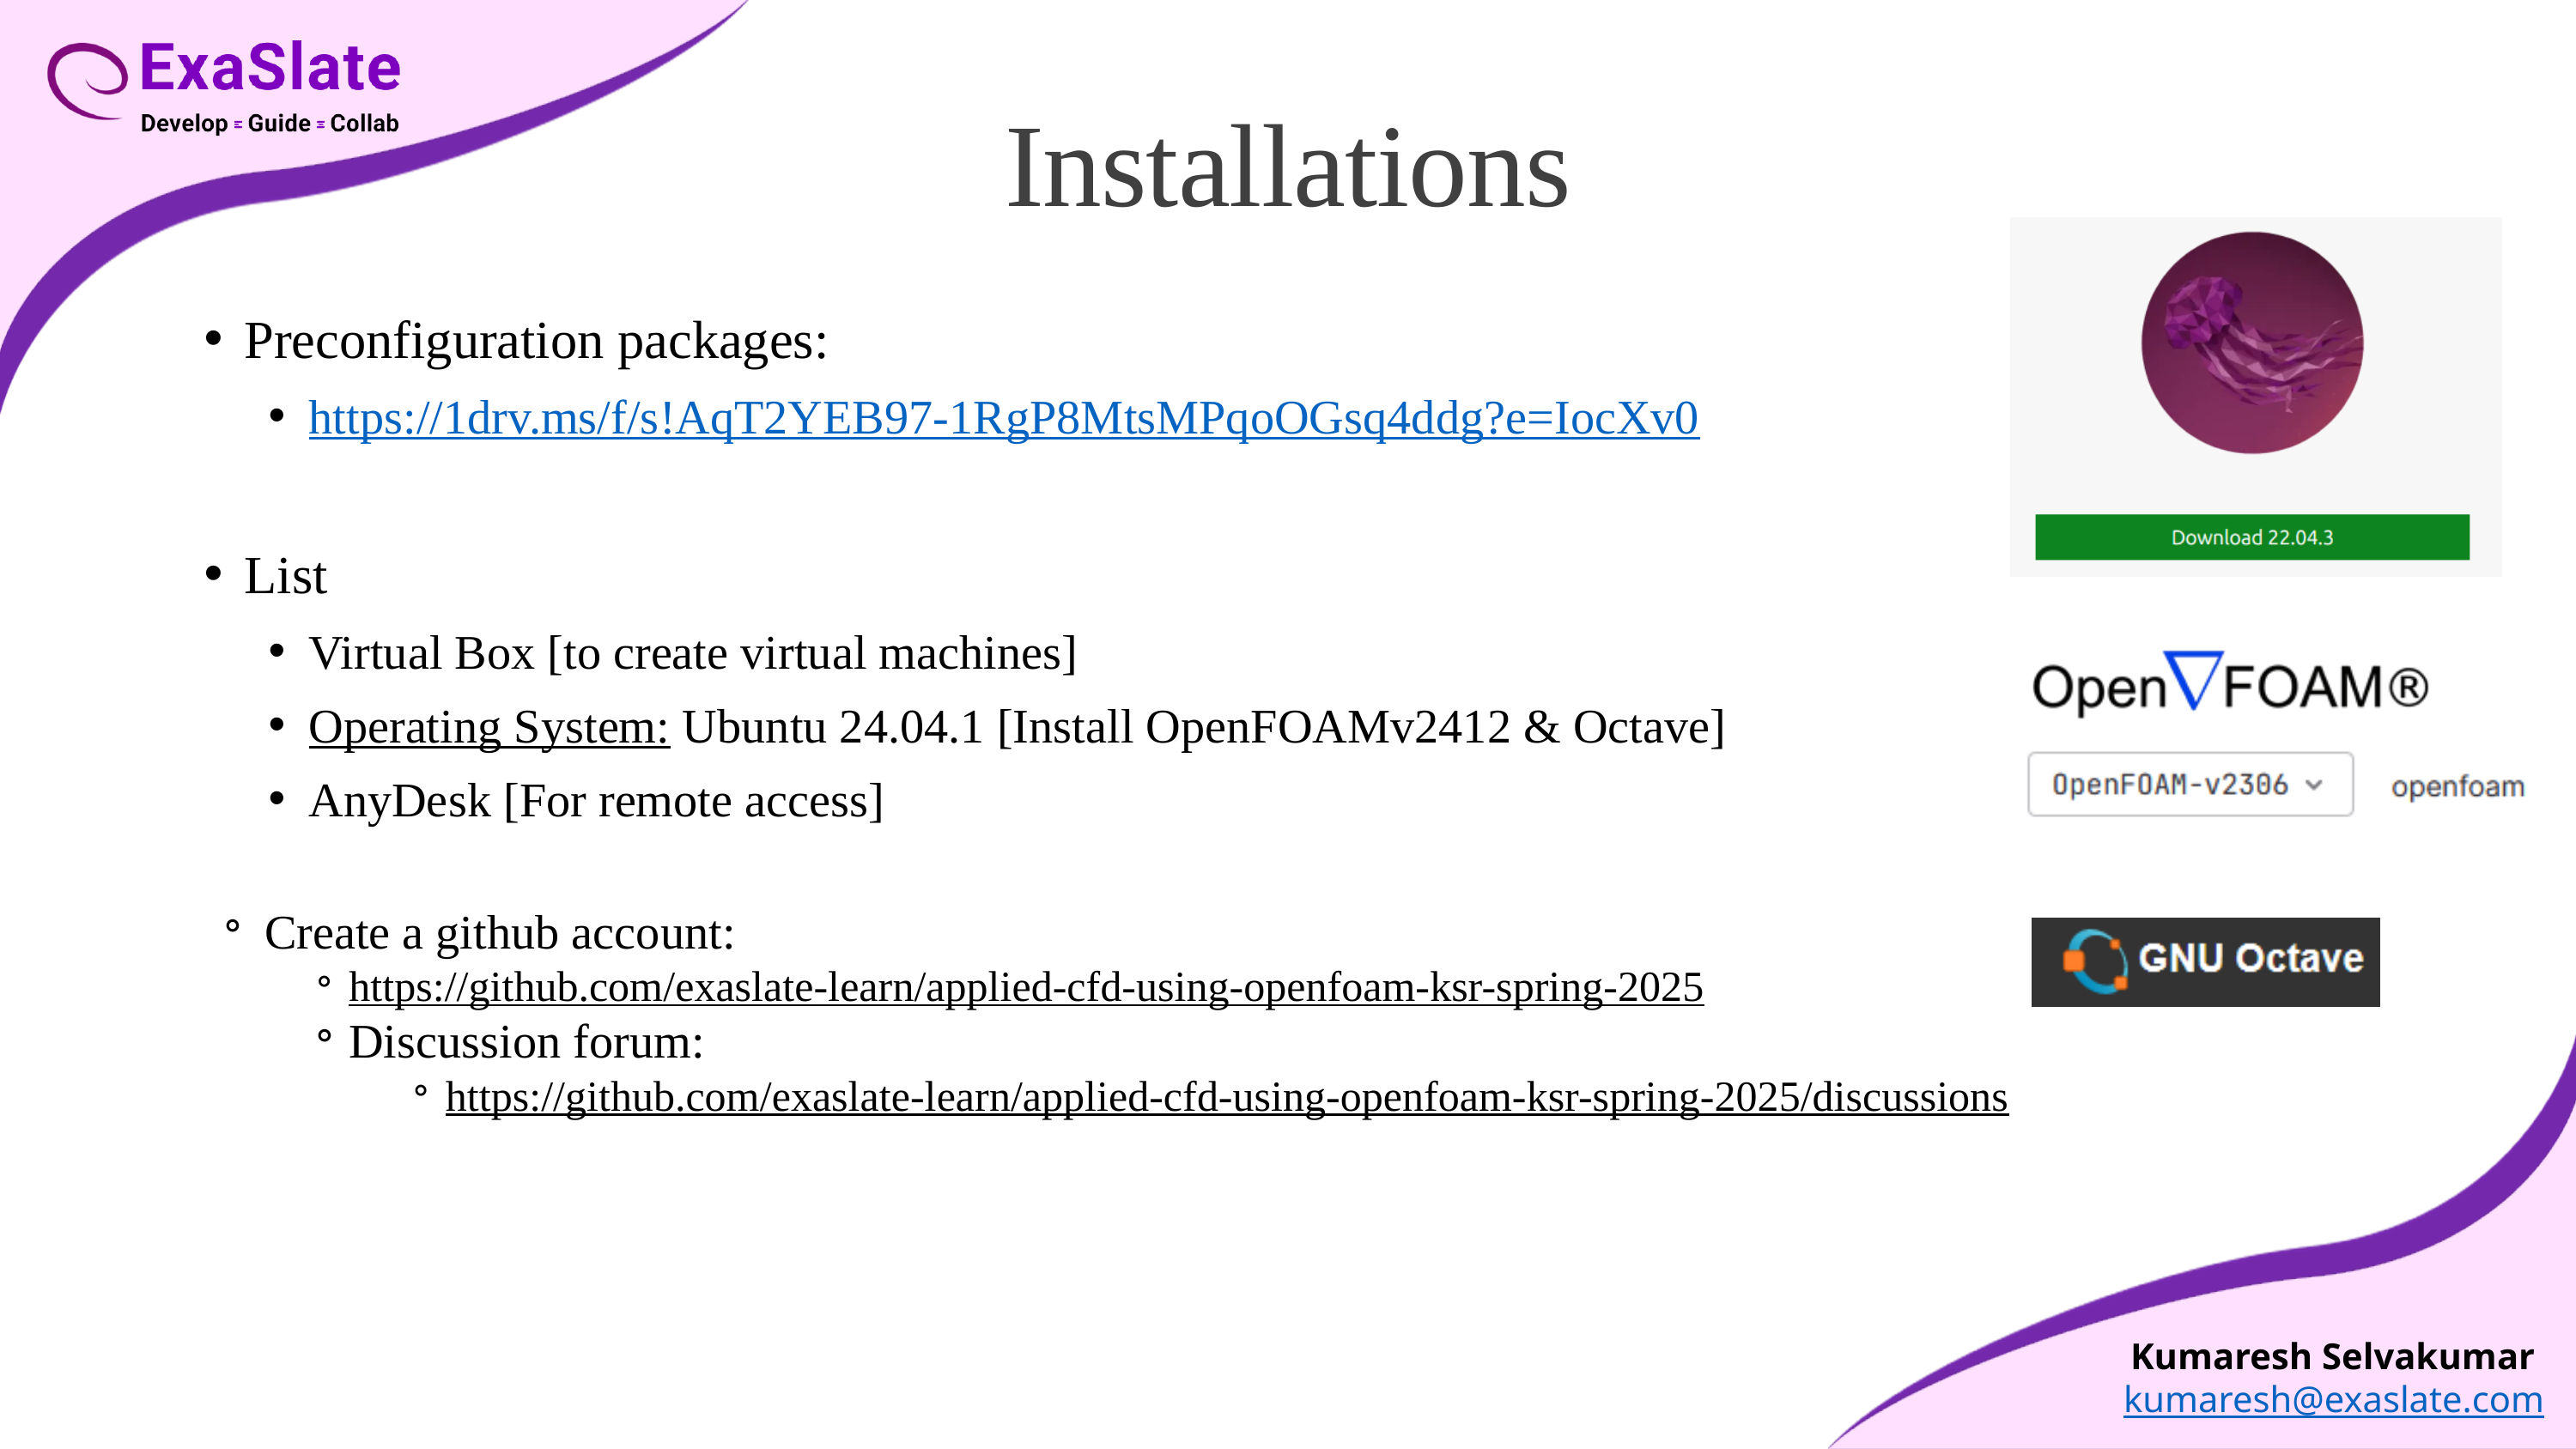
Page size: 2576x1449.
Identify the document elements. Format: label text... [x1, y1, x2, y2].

text_box Preconfiguration packages: https://1drv.ms/f/s!AqT2YEB97-1RgP8MtsMPqoOGsq4ddg?e=IocXv0 List Virtual Box [to create virtual machines] Operating System: Ubuntu 24.04.1 [Install OpenFOAMv2412 & Octave] AnyDesk [For remote access] Create a github account: https://github.com/exaslate-learn/applied-cfd-using-openfoam-ksr-spring-2025 Discussion forum: https://github.com/exaslate-learn/applied-cfd-using-openfoam-ksr-spring-2025/discussions [191, 299, 2385, 1126]
text_box Kumaresh Selvakumar kumaresh@exaslate.com [2107, 1327, 2557, 1449]
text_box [2010, 644, 2544, 834]
picture [0, 0, 749, 415]
picture [2032, 918, 2380, 1007]
picture [2010, 217, 2502, 577]
text_box Installations [177, 76, 2399, 237]
picture [1828, 1034, 2576, 1448]
